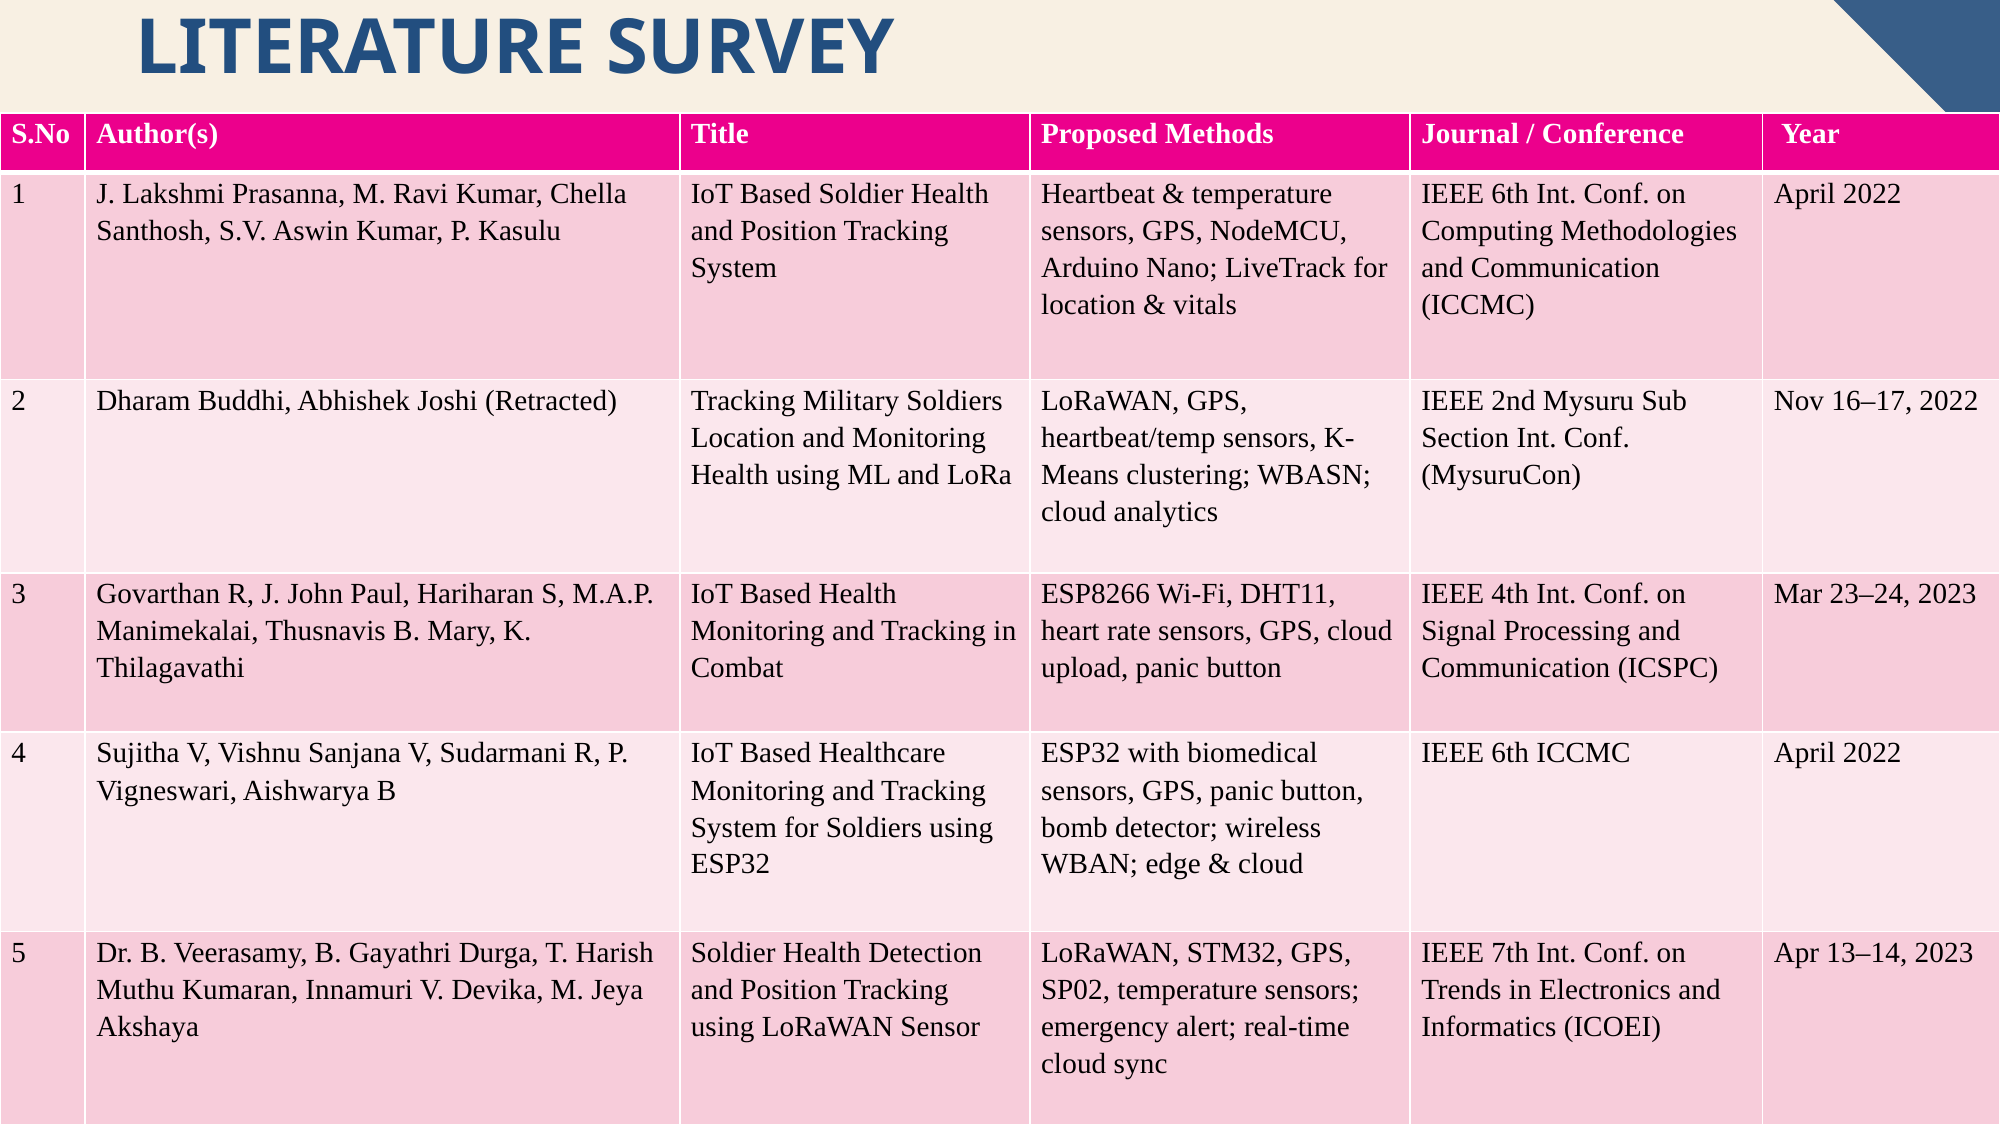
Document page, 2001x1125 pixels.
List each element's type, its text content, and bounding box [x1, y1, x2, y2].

table_cell 3 [1, 574, 84, 731]
table_cell Soldier Health Detection and Position Tracking using LoRaWAN Sensor [681, 932, 1029, 1124]
table_cell IoT Based Health Monitoring and Tracking in Combat [681, 574, 1029, 731]
table_cell J. Lakshmi Prasanna, M. Ravi Kumar, Chella Santhosh, S.V. Aswin Kumar, P. Kasulu [86, 175, 679, 379]
table_cell IEEE 2nd Mysuru Sub Section Int. Conf. (MysuruCon) [1411, 380, 1762, 572]
table_cell Sujitha V, Vishnu Sanjana V, Sudarmani R, P. Vigneswari, Aishwarya B [86, 733, 679, 931]
table_cell Govarthan R, J. John Paul, Hariharan S, M.A.P. Manimekalai, Thusnavis B. Mary, K. Thilagavathi [86, 574, 679, 731]
title Literature survey [120, 0, 1130, 98]
table_cell April 2022 [1763, 175, 1999, 379]
table_cell Dr. B. Veerasamy, B. Gayathri Durga, T. Harish Muthu Kumaran, Innamuri V. Devika, M. Jeya Akshaya [86, 932, 679, 1124]
table_cell IoT Based Healthcare Monitoring and Tracking System for Soldiers using ESP32 [681, 733, 1029, 931]
table_cell ESP8266 Wi-Fi, DHT11, heart rate sensors, GPS, cloud upload, panic button [1031, 574, 1409, 731]
table_cell IEEE 6th Int. Conf. on Computing Methodologies and Communication (ICCMC) [1411, 175, 1762, 379]
table_cell Mar 23–24, 2023 [1763, 574, 1999, 731]
table_cell Tracking Military Soldiers Location and Monitoring Health using ML and LoRa [681, 380, 1029, 572]
table_header Proposed Methods [1031, 114, 1409, 170]
table_cell Dharam Buddhi, Abhishek Joshi (Retracted) [86, 380, 679, 572]
table_cell Nov 16–17, 2022 [1763, 380, 1999, 572]
table_cell 4 [1, 733, 84, 931]
table_cell IoT Based Soldier Health and Position Tracking System [681, 175, 1029, 379]
table_cell LoRaWAN, GPS, heartbeat/temp sensors, K-Means clustering; WBASN; cloud analytics [1031, 380, 1409, 572]
table_header Author(s) [86, 114, 679, 170]
table_cell IEEE 7th Int. Conf. on Trends in Electronics and Informatics (ICOEI) [1411, 932, 1762, 1124]
table_cell 1 [1, 175, 84, 379]
table_cell April 2022 [1763, 733, 1999, 931]
table_cell Heartbeat & temperature sensors, GPS, NodeMCU, Arduino Nano; LiveTrack for location & vitals [1031, 175, 1409, 379]
table_cell IEEE 4th Int. Conf. on Signal Processing and Communication (ICSPC) [1411, 574, 1762, 731]
table_cell ESP32 with biomedical sensors, GPS, panic button, bomb detector; wireless WBAN; edge & cloud [1031, 733, 1409, 931]
table_header Title [681, 114, 1029, 170]
table_cell 2 [1, 380, 84, 572]
table_cell Apr 13–14, 2023 [1763, 932, 1999, 1124]
table_header S.No [1, 114, 84, 170]
table_cell IEEE 6th ICCMC [1411, 733, 1762, 931]
table_header Year [1763, 114, 1999, 170]
table_header Journal / Conference [1411, 114, 1762, 170]
table_cell 5 [1, 932, 84, 1124]
table_cell LoRaWAN, STM32, GPS, SP02, temperature sensors; emergency alert; real-time cloud sync [1031, 932, 1409, 1124]
